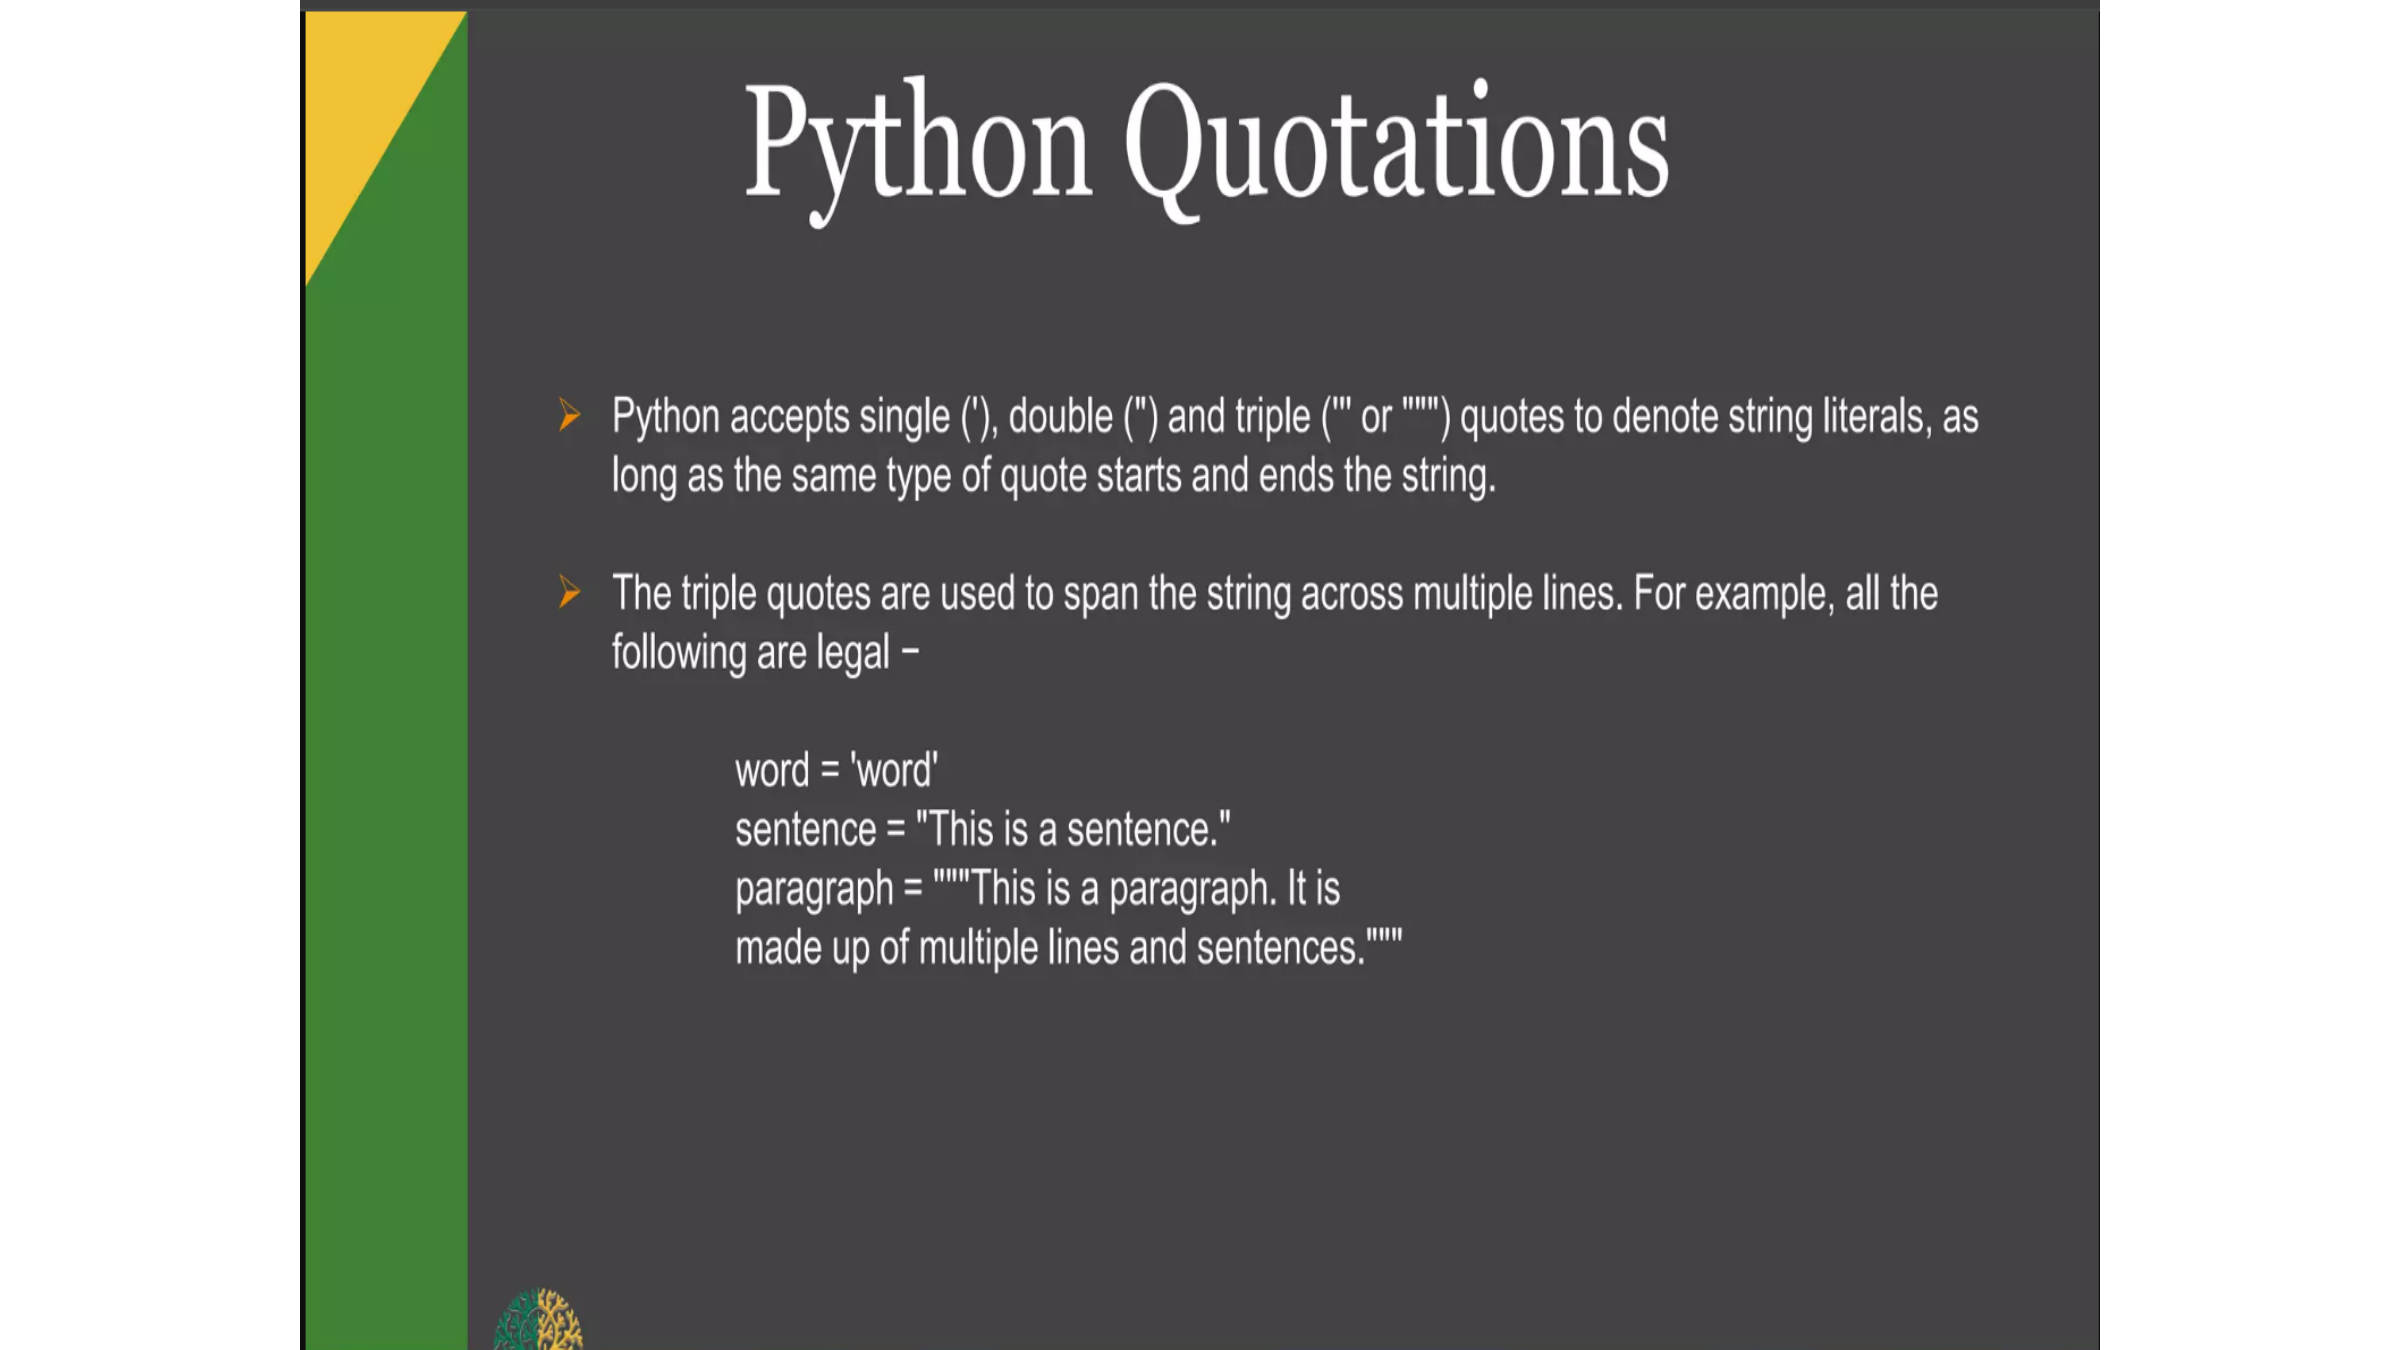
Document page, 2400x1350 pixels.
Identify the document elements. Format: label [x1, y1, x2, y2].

picture [299, 0, 2100, 1350]
